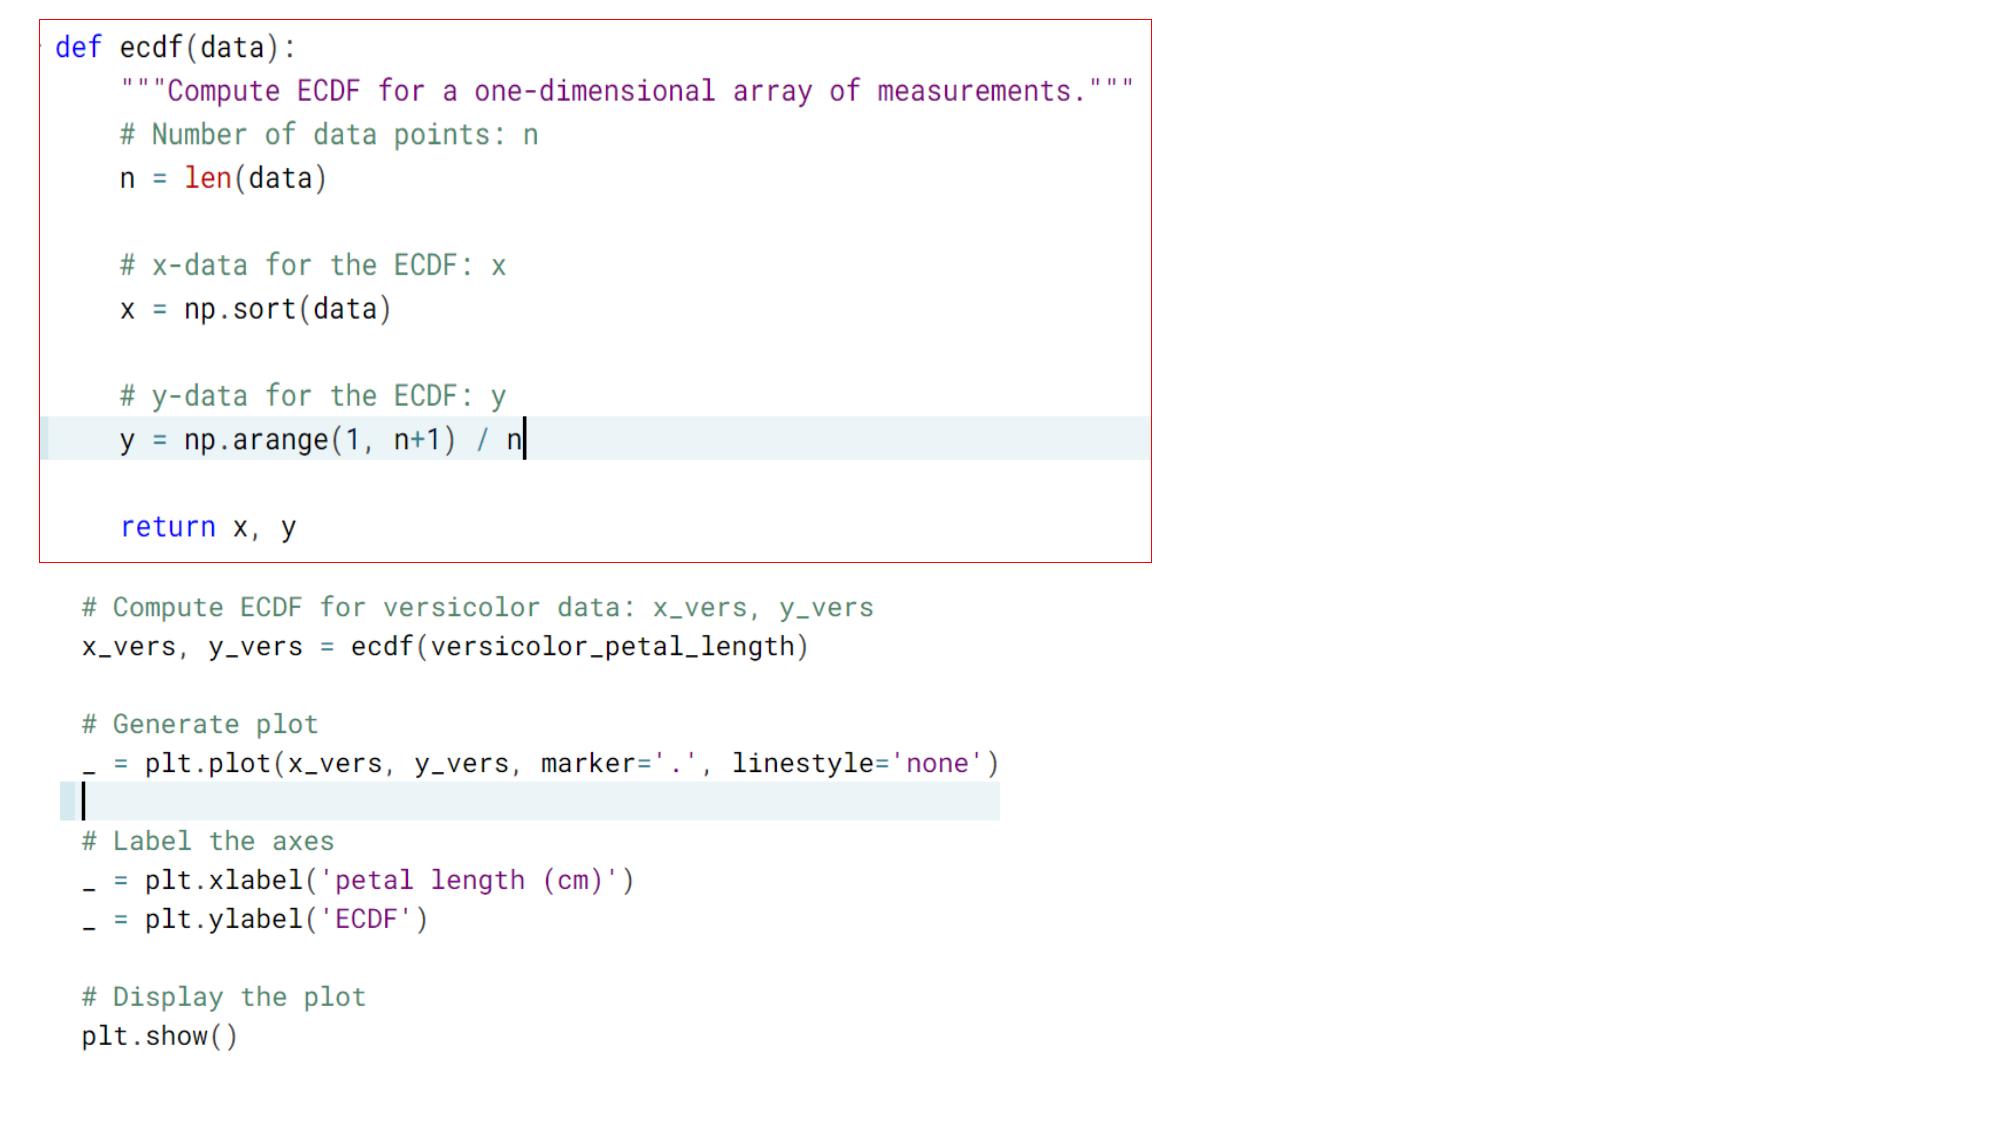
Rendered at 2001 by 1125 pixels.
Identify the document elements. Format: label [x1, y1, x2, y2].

picture [60, 575, 1000, 1078]
picture [39, 19, 1153, 563]
